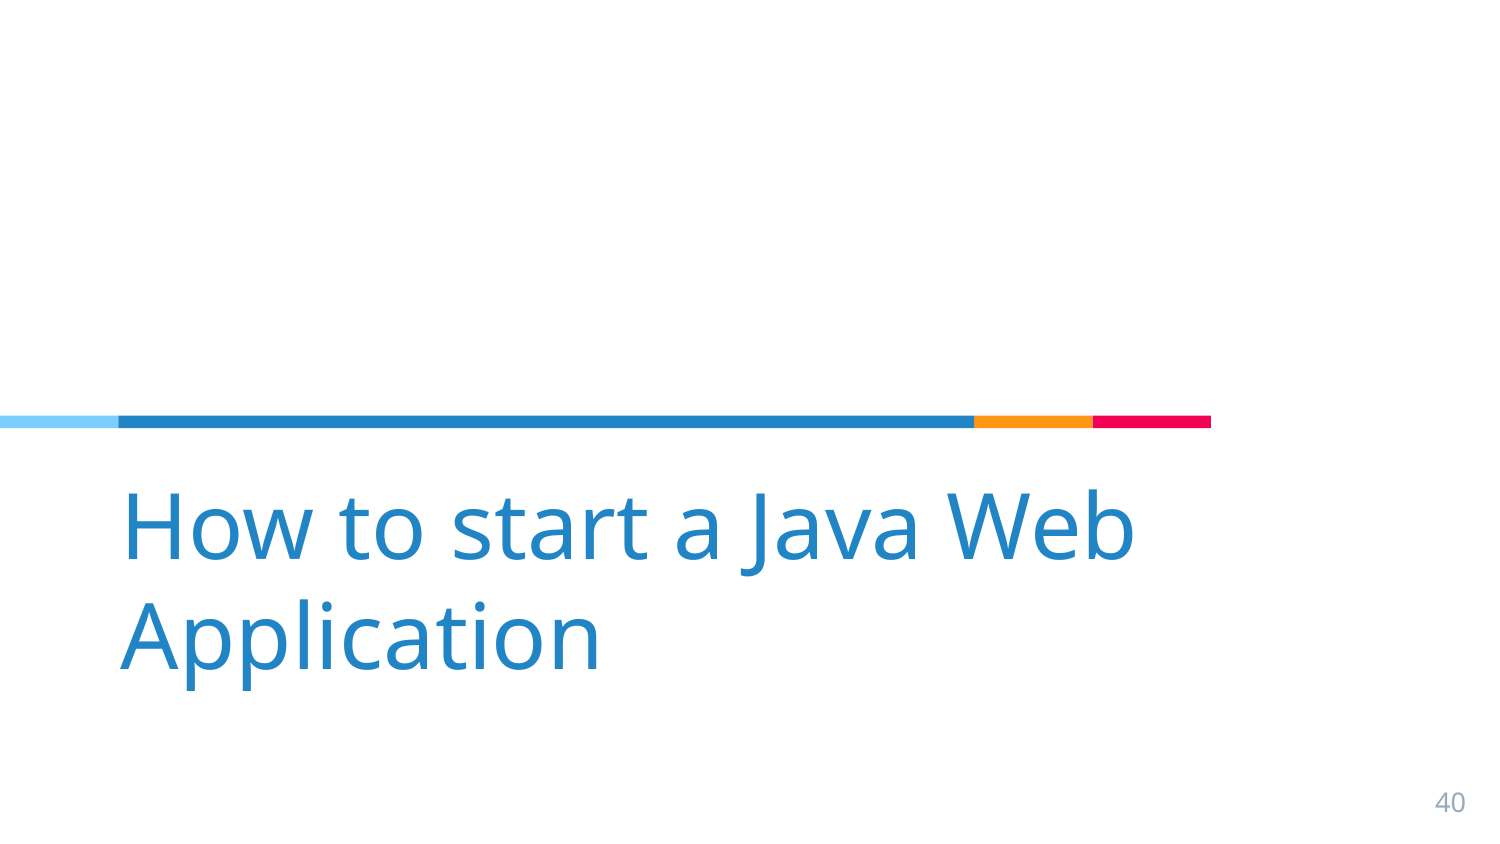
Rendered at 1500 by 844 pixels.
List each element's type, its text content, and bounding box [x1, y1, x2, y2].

slide_number 40 [1391, 770, 1482, 822]
title How to start a Java Web Application [105, 453, 1211, 644]
